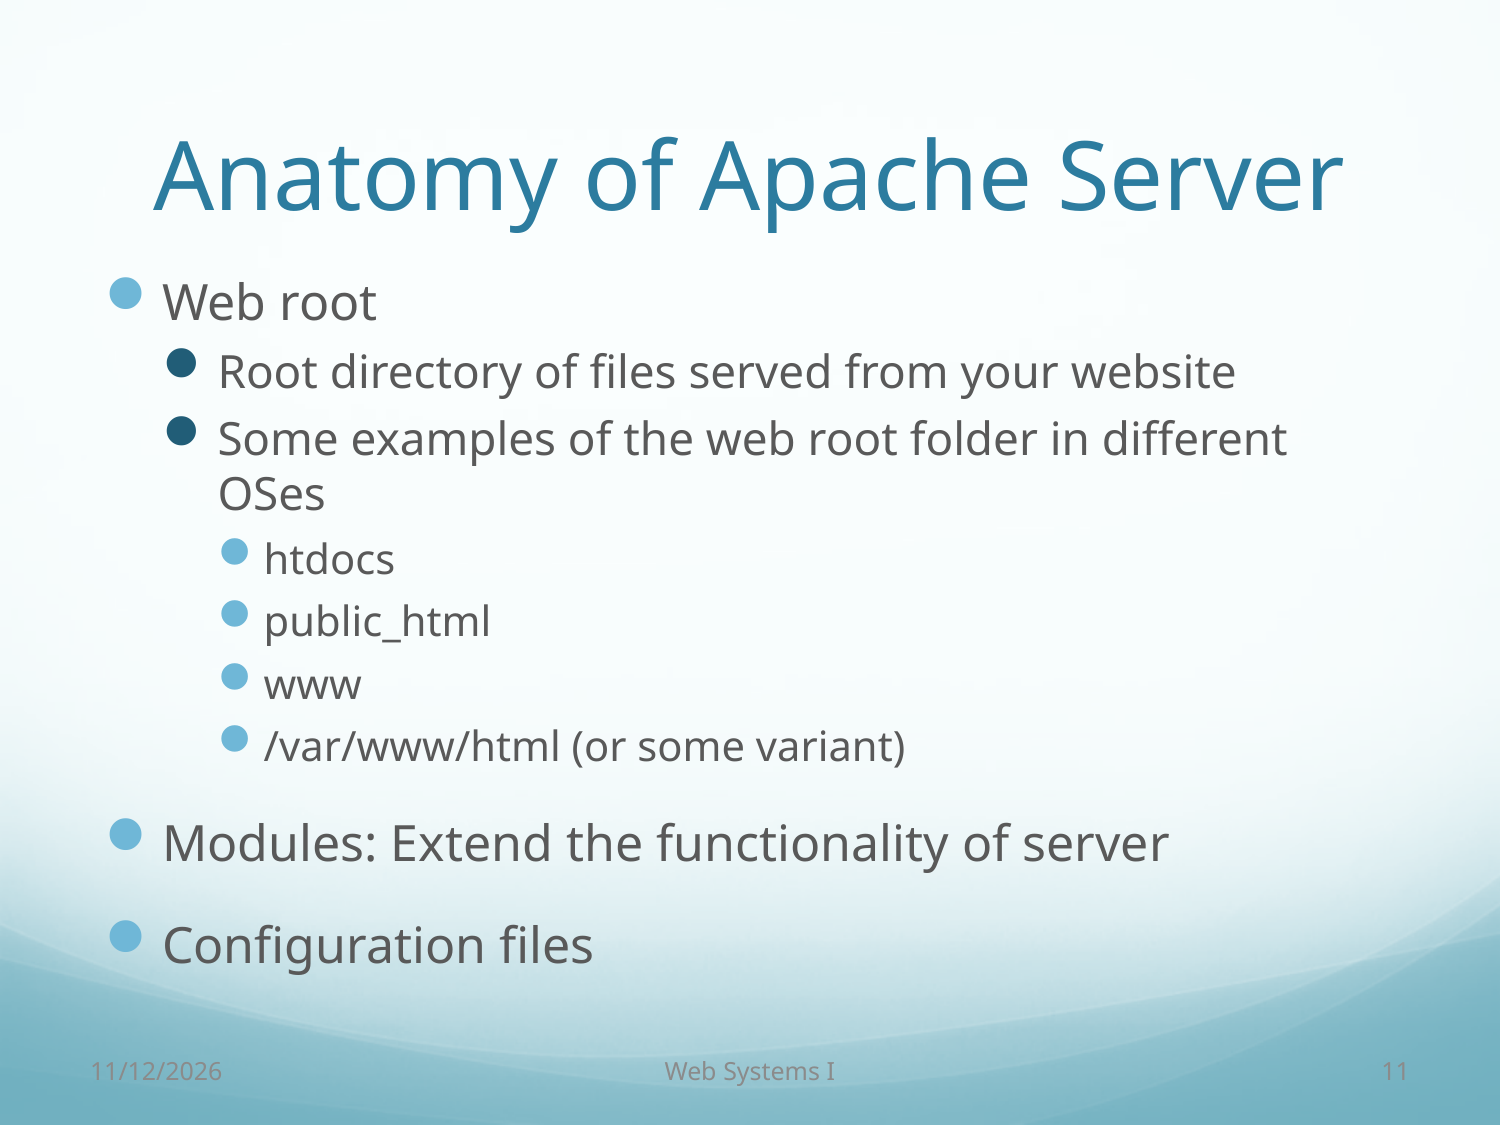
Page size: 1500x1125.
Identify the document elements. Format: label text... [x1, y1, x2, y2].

slide_number 11 [1074, 1042, 1425, 1103]
footer Web Systems I [512, 1042, 988, 1103]
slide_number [75, 1042, 425, 1103]
title Anatomy of Apache Server [89, 17, 1410, 238]
list Web root Root directory of files served from your website Some examples of the web root folder in different OSes htdocs public_html www /var/www/html (or some variant) Modules: Extend the functionality of server Configuration files [89, 262, 1410, 976]
